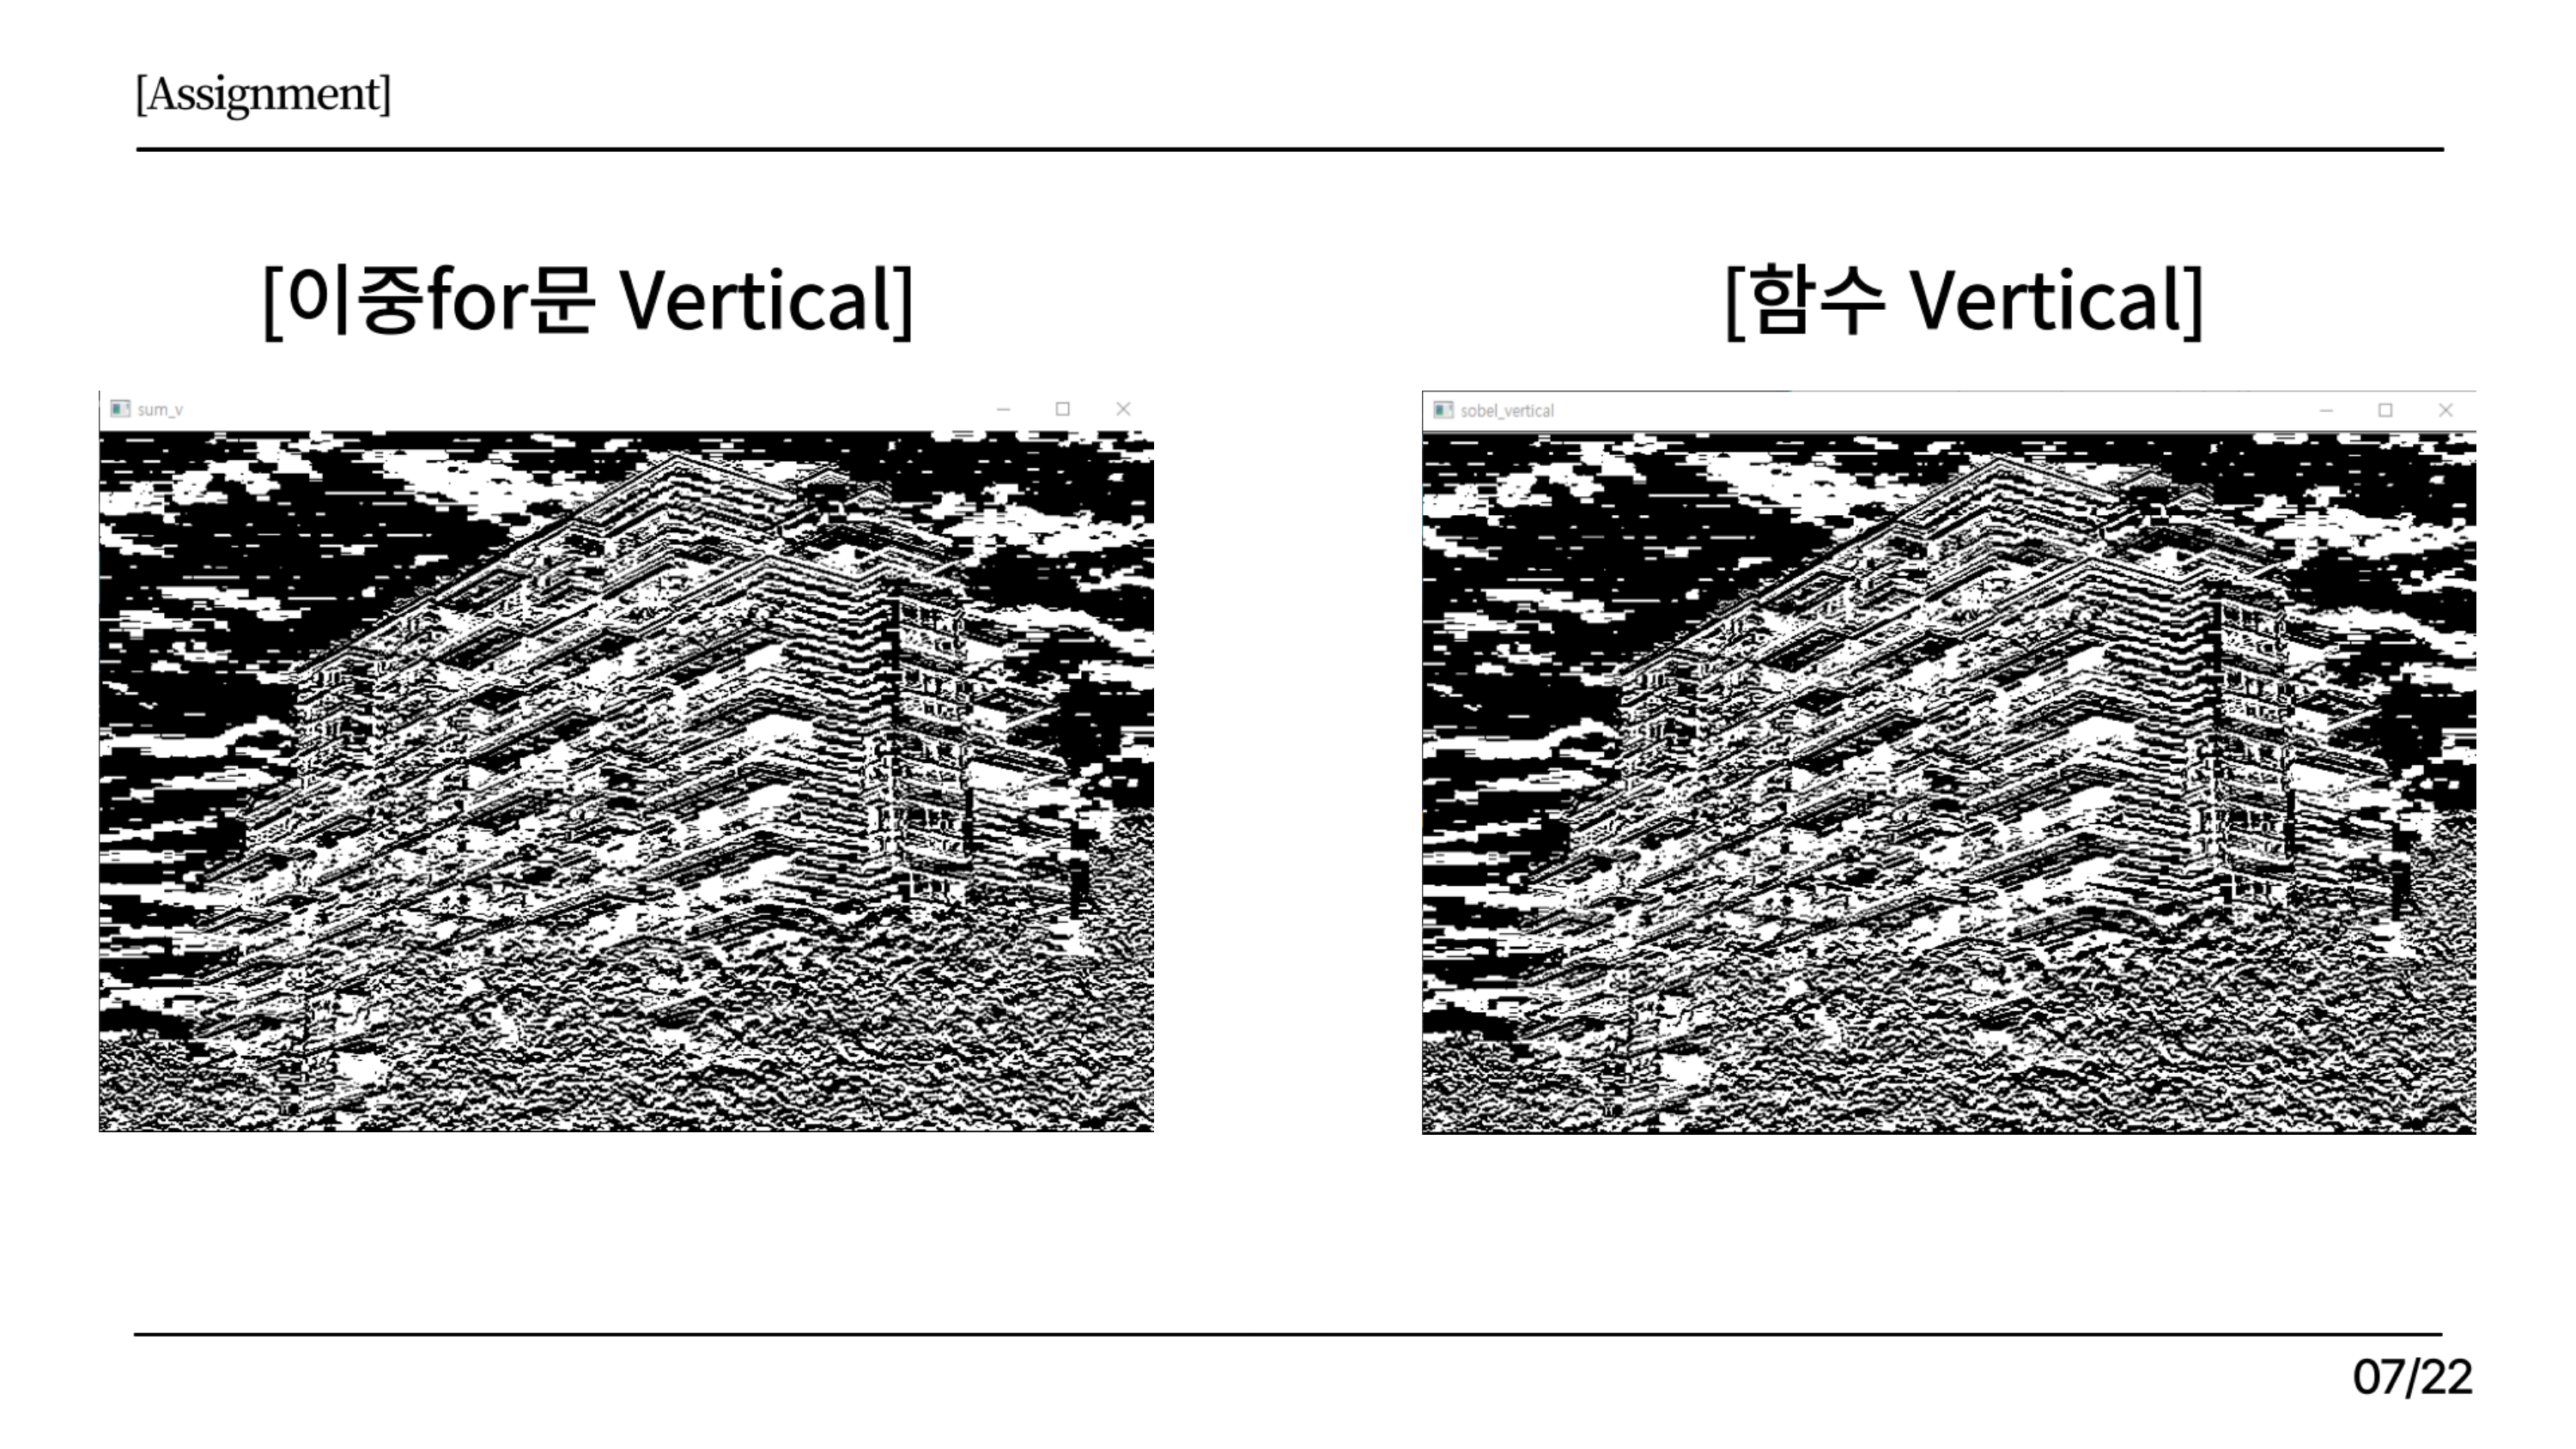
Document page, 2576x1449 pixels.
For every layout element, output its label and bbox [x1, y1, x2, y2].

text_box [445, 147, 2445, 152]
picture [116, 40, 441, 169]
text_box [99, 391, 2477, 1135]
picture [229, 215, 983, 426]
picture [1692, 215, 2273, 426]
text_box [133, 1331, 2204, 1337]
picture [2209, 1313, 2576, 1449]
